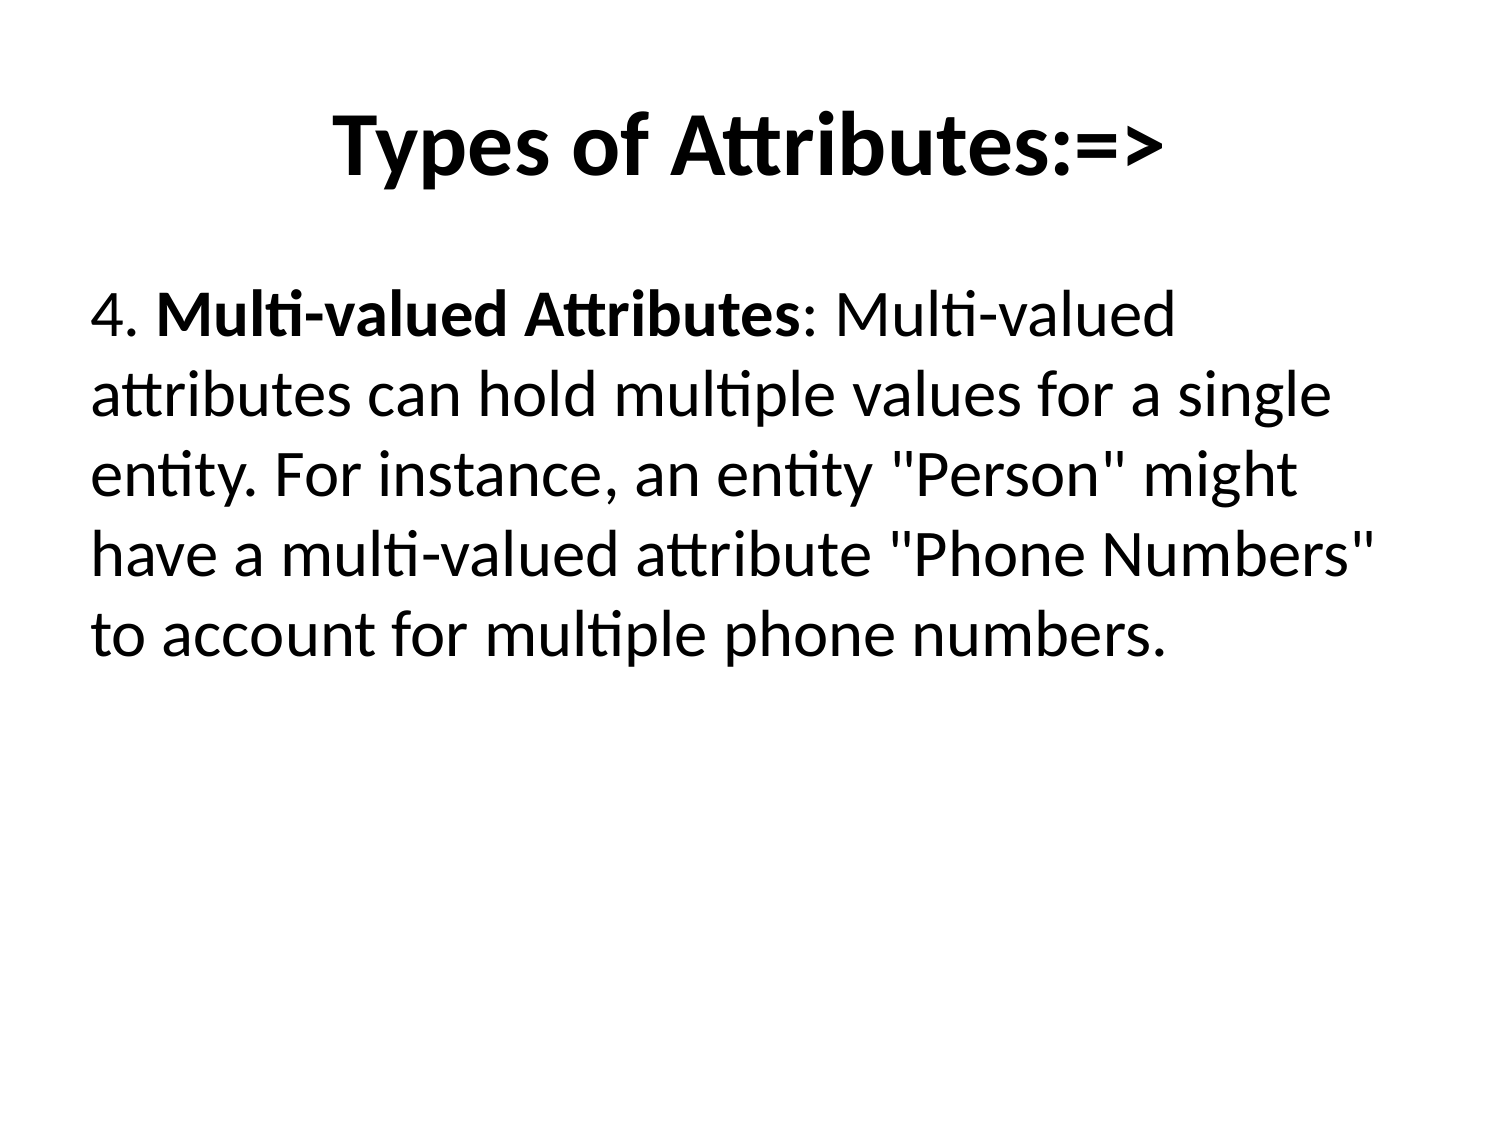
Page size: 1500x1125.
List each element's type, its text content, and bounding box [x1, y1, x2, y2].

list 4. Multi-valued Attributes: Multi-valued attributes can hold multiple values for a single entity. For instance, an entity "Person" might have a multi-valued attribute "Phone Numbers" to account for multiple phone numbers. [75, 262, 1425, 1005]
title Types of Attributes:=> [75, 45, 1425, 233]
